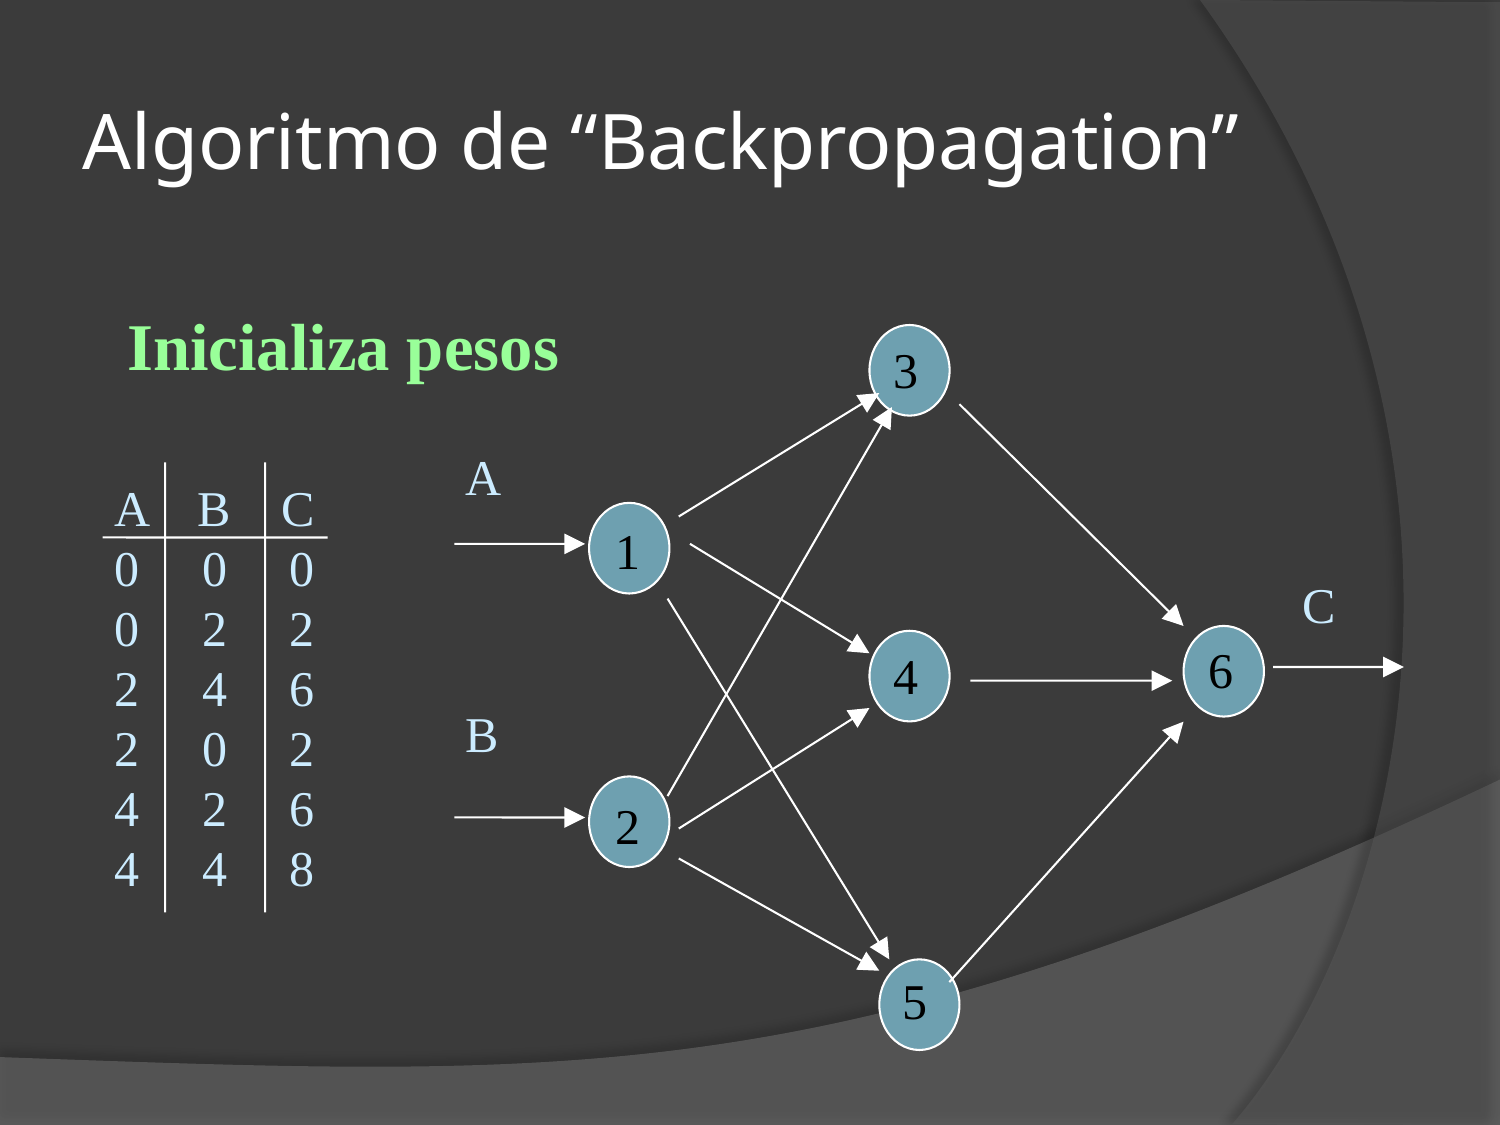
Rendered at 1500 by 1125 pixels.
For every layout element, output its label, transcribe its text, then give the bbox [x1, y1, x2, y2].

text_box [449, 324, 1405, 1051]
text_box Inicializa pesos [112, 296, 575, 391]
title Algoritmo de “Backpropagation” [75, 45, 1300, 233]
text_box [99, 462, 341, 913]
